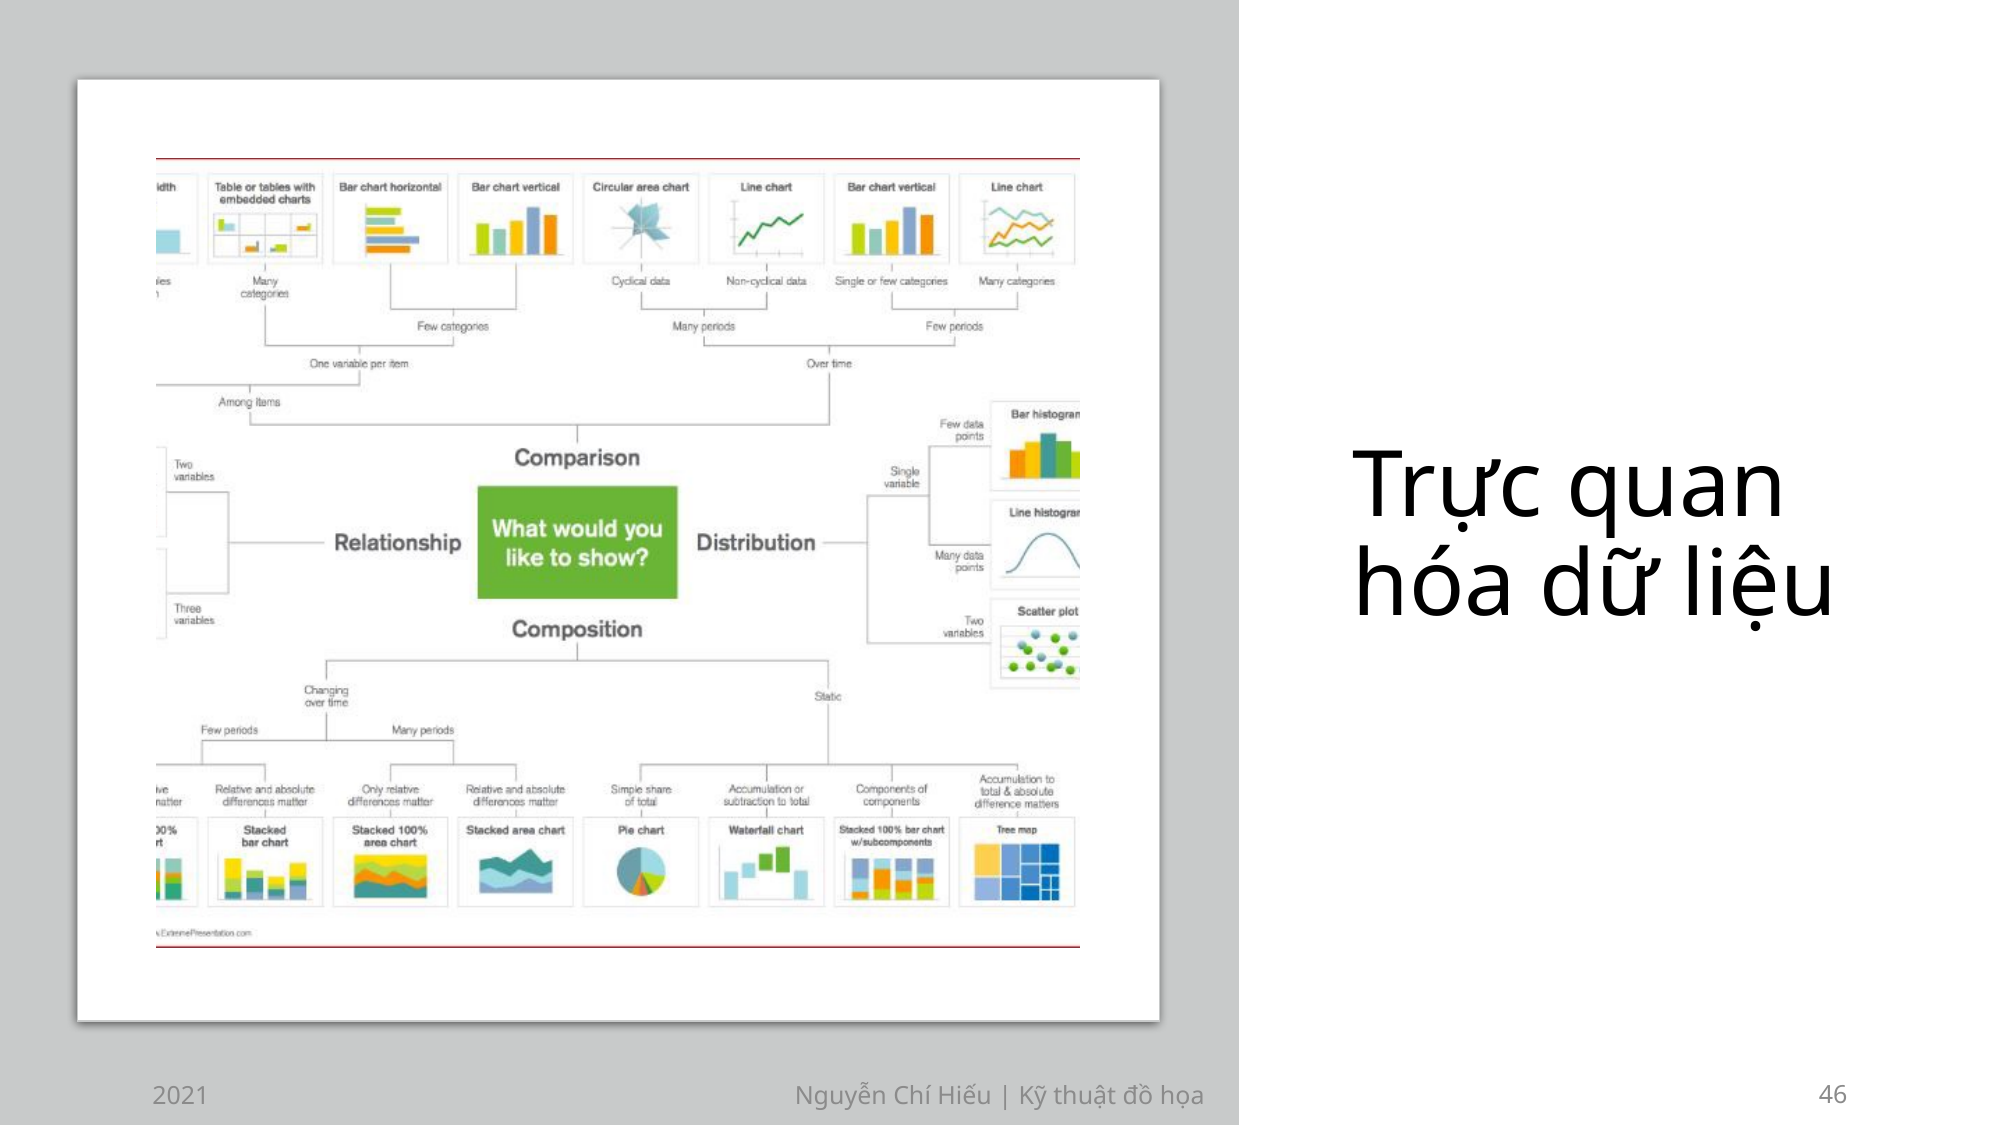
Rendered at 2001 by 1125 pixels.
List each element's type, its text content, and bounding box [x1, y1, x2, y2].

text_box [77, 78, 1161, 1022]
slide_number 46 [1412, 1065, 1863, 1125]
text_box [0, 0, 1240, 1125]
title Trực quan hóa dữ liệu [1337, 104, 1895, 968]
footer Nguyễn Chí Hiếu | Kỹ thuật đồ họa [662, 1065, 1338, 1125]
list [156, 158, 1081, 948]
slide_number 2021 [137, 1065, 588, 1125]
